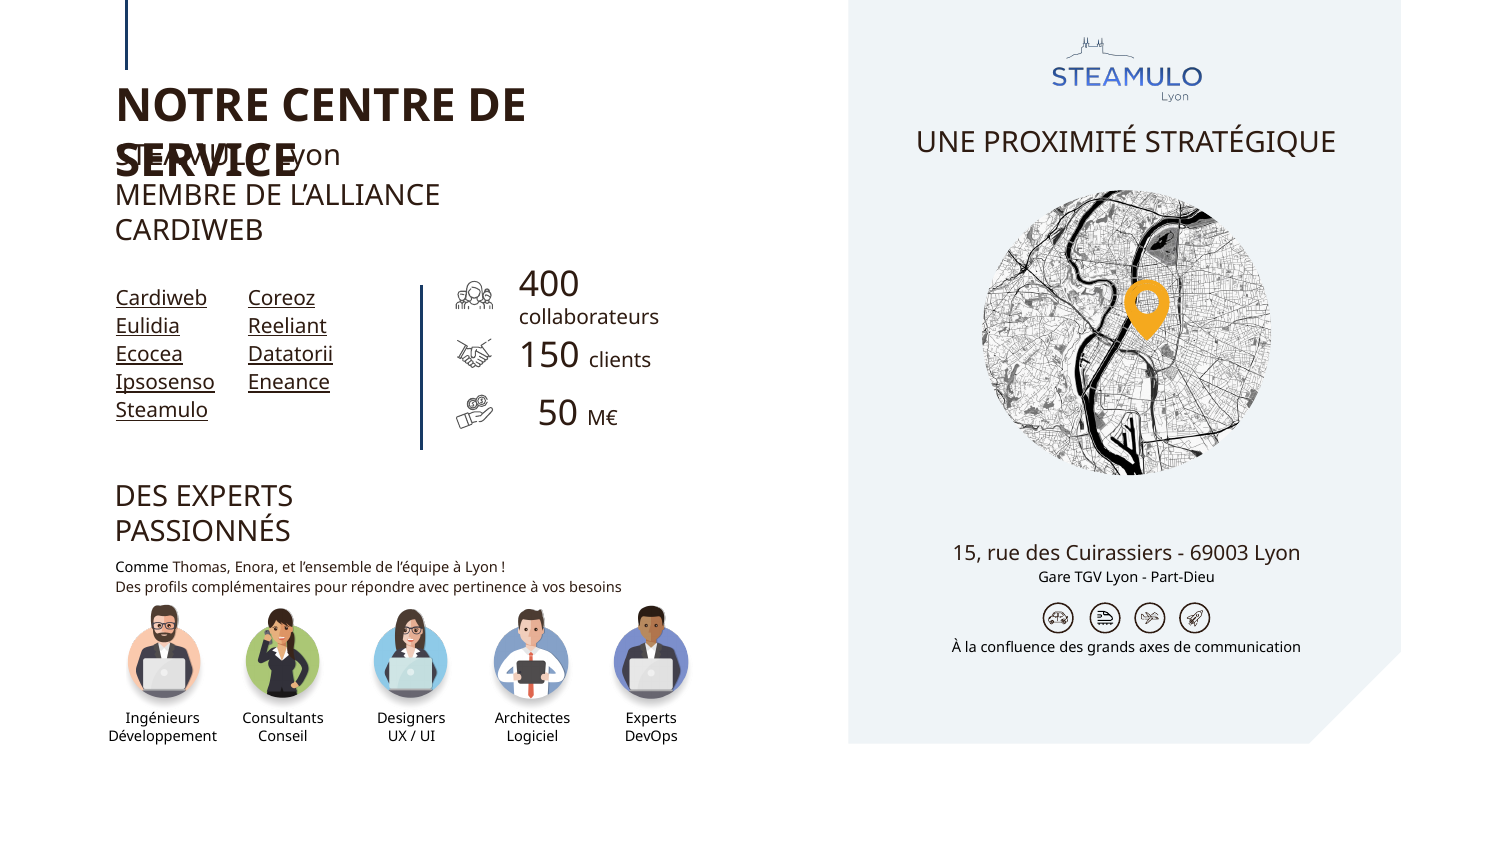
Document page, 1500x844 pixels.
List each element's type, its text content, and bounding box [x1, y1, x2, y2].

text_box UNE PROXIMITÉ STRATÉGIQUE [850, 102, 1402, 173]
text_box Experts DevOps [598, 694, 704, 760]
text_box Coreoz Reeliant Datatorii Eneance [232, 269, 452, 412]
text_box Cardiweb Eulidia Ecocea Ipsosenso Steamulo [100, 269, 320, 441]
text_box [455, 280, 494, 310]
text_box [1179, 602, 1210, 633]
text_box 400 collaborateurs [503, 259, 716, 317]
picture [126, 602, 210, 710]
text_box Ingénieurs Développement [87, 694, 220, 760]
picture [369, 590, 452, 710]
text_box 50 M€ [522, 376, 729, 448]
text_box DES EXPERTS PASSIONNÉS [99, 491, 441, 563]
picture [1051, 37, 1202, 103]
text_box Designers UX / UI [356, 694, 467, 760]
picture [489, 591, 573, 712]
picture [609, 591, 693, 711]
text_box Architectes Logiciel [472, 694, 593, 760]
text_box 150 clients [503, 317, 716, 389]
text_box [455, 394, 495, 430]
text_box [1043, 602, 1074, 633]
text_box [1090, 602, 1121, 633]
text_box Consultants Conseil [220, 694, 346, 760]
title NOTRE CENTRE DE SERVICE [100, 61, 691, 116]
title NOTRE CENTRE DE SERVICE [100, 187, 691, 217]
text_box MEMBRE DE L’ALLIANCE CARDIWEB [99, 190, 521, 261]
text_box STEAMULO Lyon [100, 116, 846, 187]
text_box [1123, 279, 1172, 341]
text_box Comme Thomas, Enora, et l’ensemble de l’équipe à Lyon ! Des profils complémentaires pour répondre avec pertinence à vos besoins [100, 540, 691, 611]
text_box À la confluence des grands axes de communication [924, 625, 1329, 666]
picture [240, 589, 324, 710]
text_box 15, rue des Cuirassiers - 69003 Lyon Gare TGV Lyon - Part-Dieu [932, 521, 1321, 600]
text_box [1134, 602, 1165, 633]
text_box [456, 338, 492, 369]
picture [981, 189, 1272, 476]
